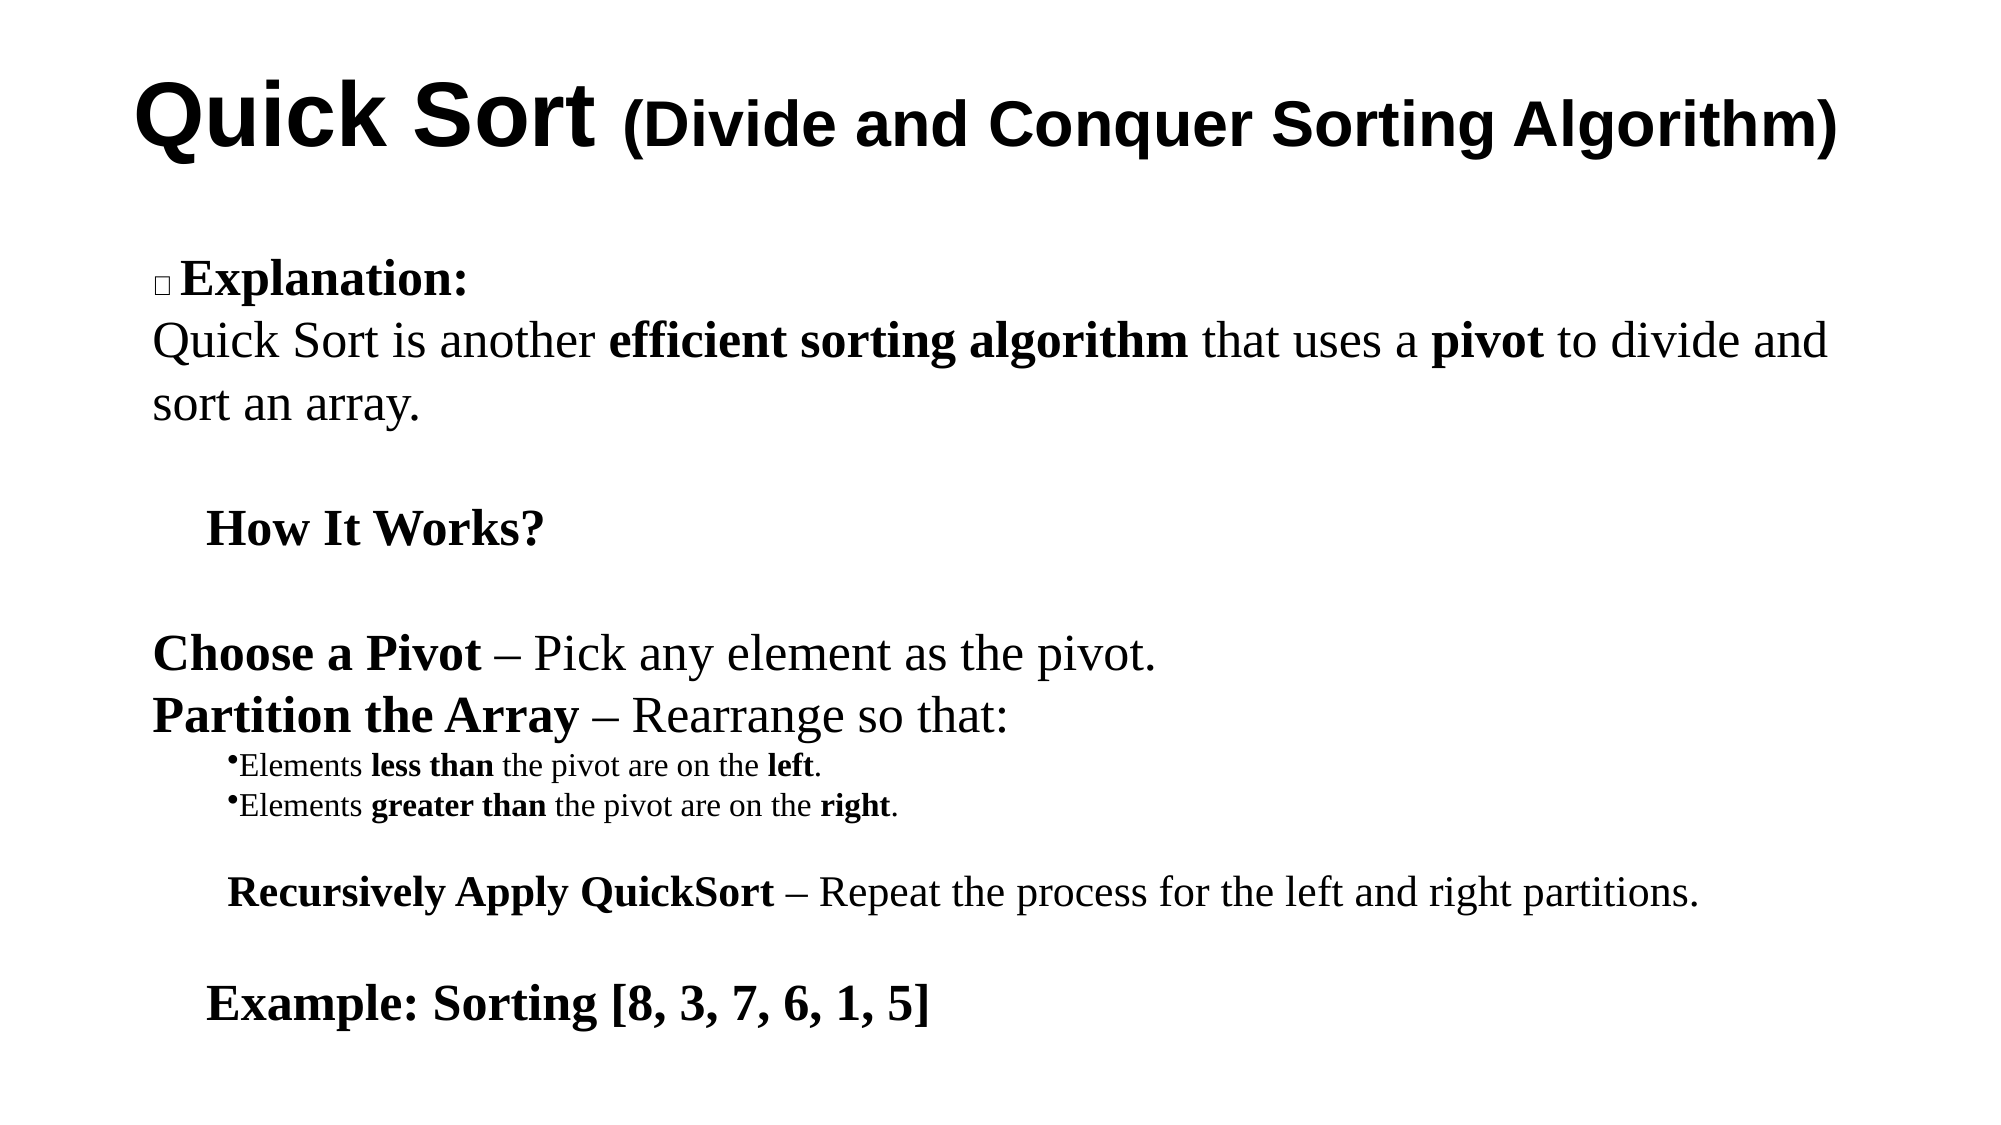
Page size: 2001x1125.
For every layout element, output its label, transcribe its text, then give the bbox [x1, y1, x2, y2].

title Quick Sort (Divide and Conquer Sorting Algorithm) [118, 35, 1895, 199]
list 🔹 Explanation: Quick Sort is another efficient sorting algorithm that uses a pivot to divide and sort an array. 🔹 How It Works? Choose a Pivot – Pick any element as the pivot. Partition the Array – Rearrange so that: Elements less than the pivot are on the left. Elements greater than the pivot are on the right. Recursively Apply QuickSort – Repeat the process for the left and right partitions. 🔹 Example: Sorting [8, 3, 7, 6, 1, 5] [137, 235, 1875, 1084]
